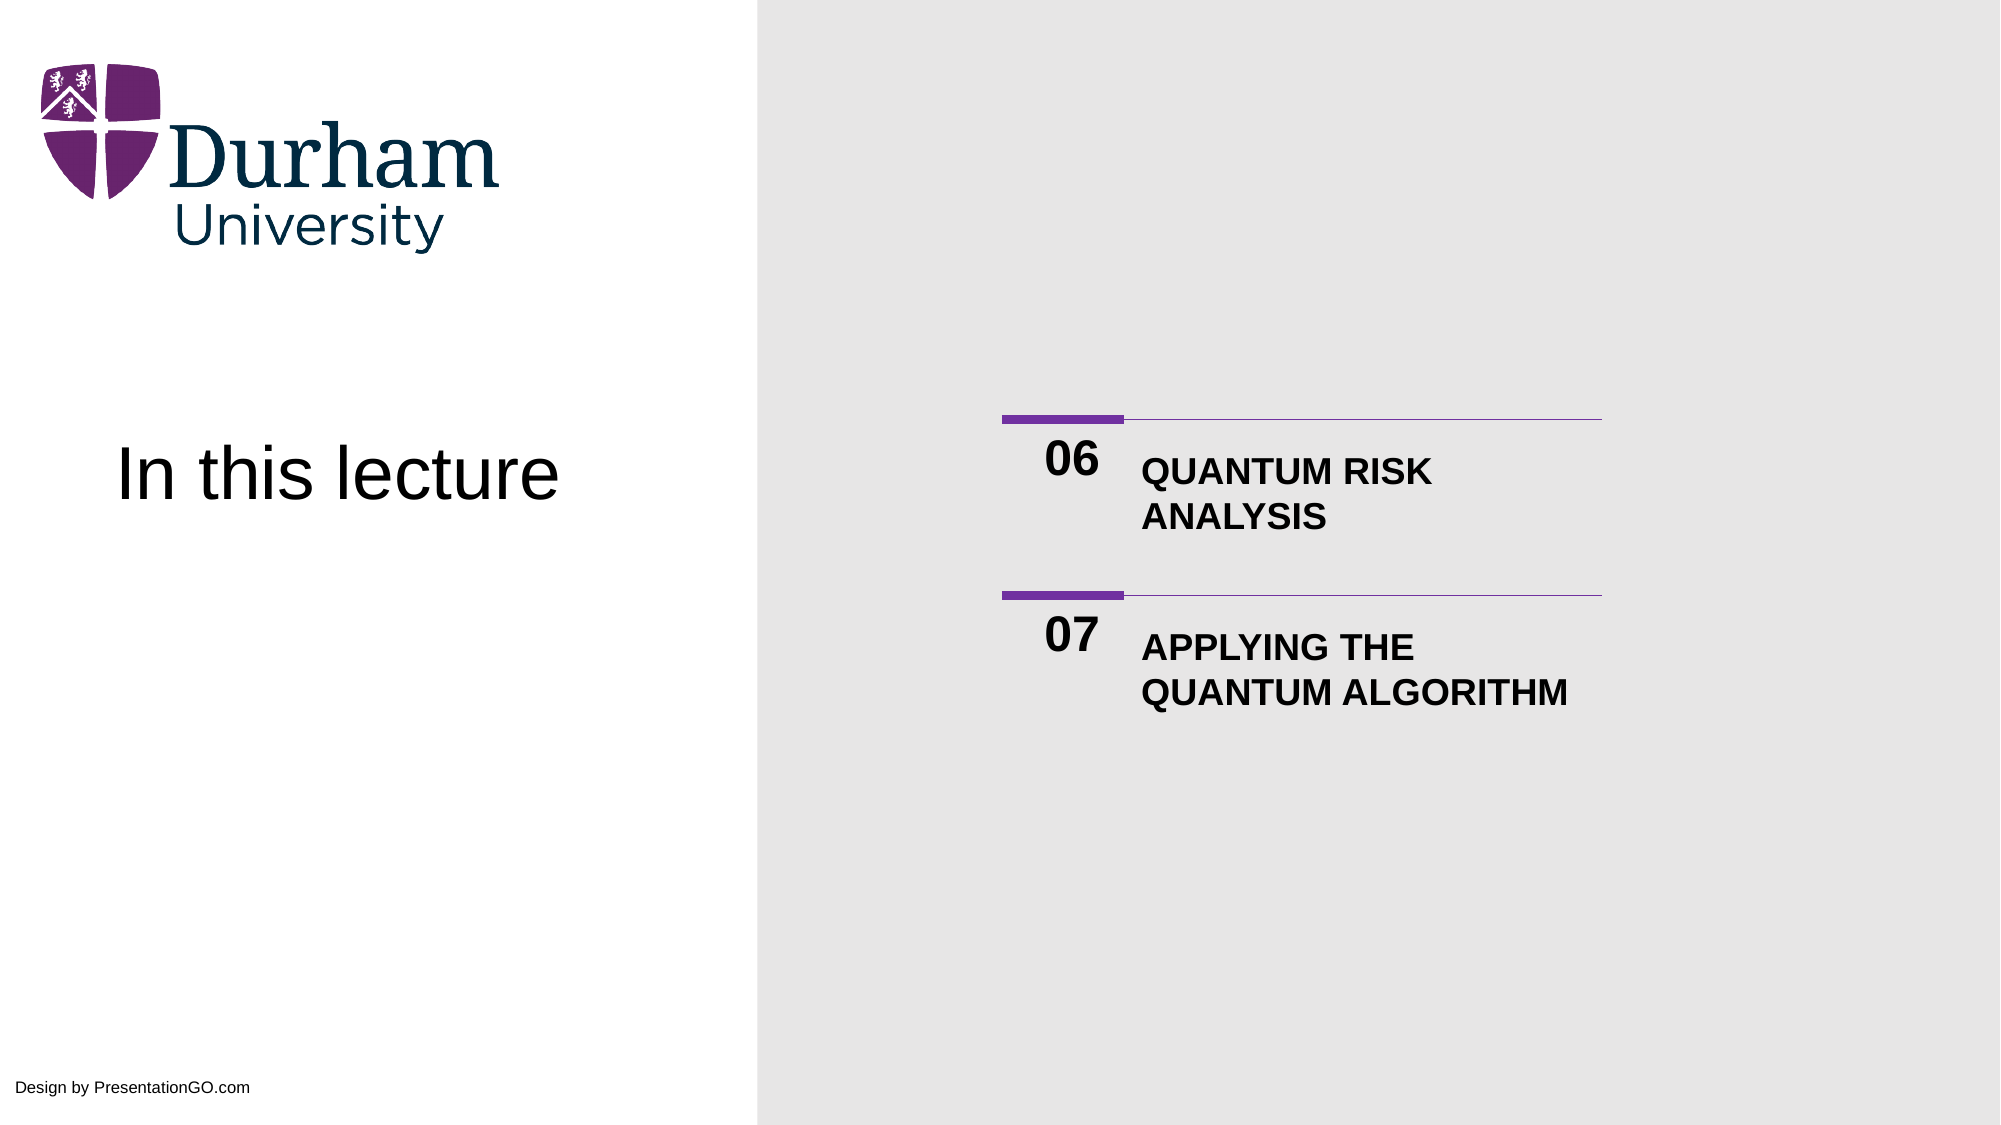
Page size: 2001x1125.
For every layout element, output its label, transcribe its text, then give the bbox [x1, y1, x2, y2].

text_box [1001, 593, 1602, 724]
picture [41, 64, 499, 254]
subtitle Design by PresentationGO.com [0, 723, 1451, 1125]
text_box [757, 0, 2000, 1125]
text_box In this lecture [100, 416, 687, 702]
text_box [1001, 416, 1602, 548]
